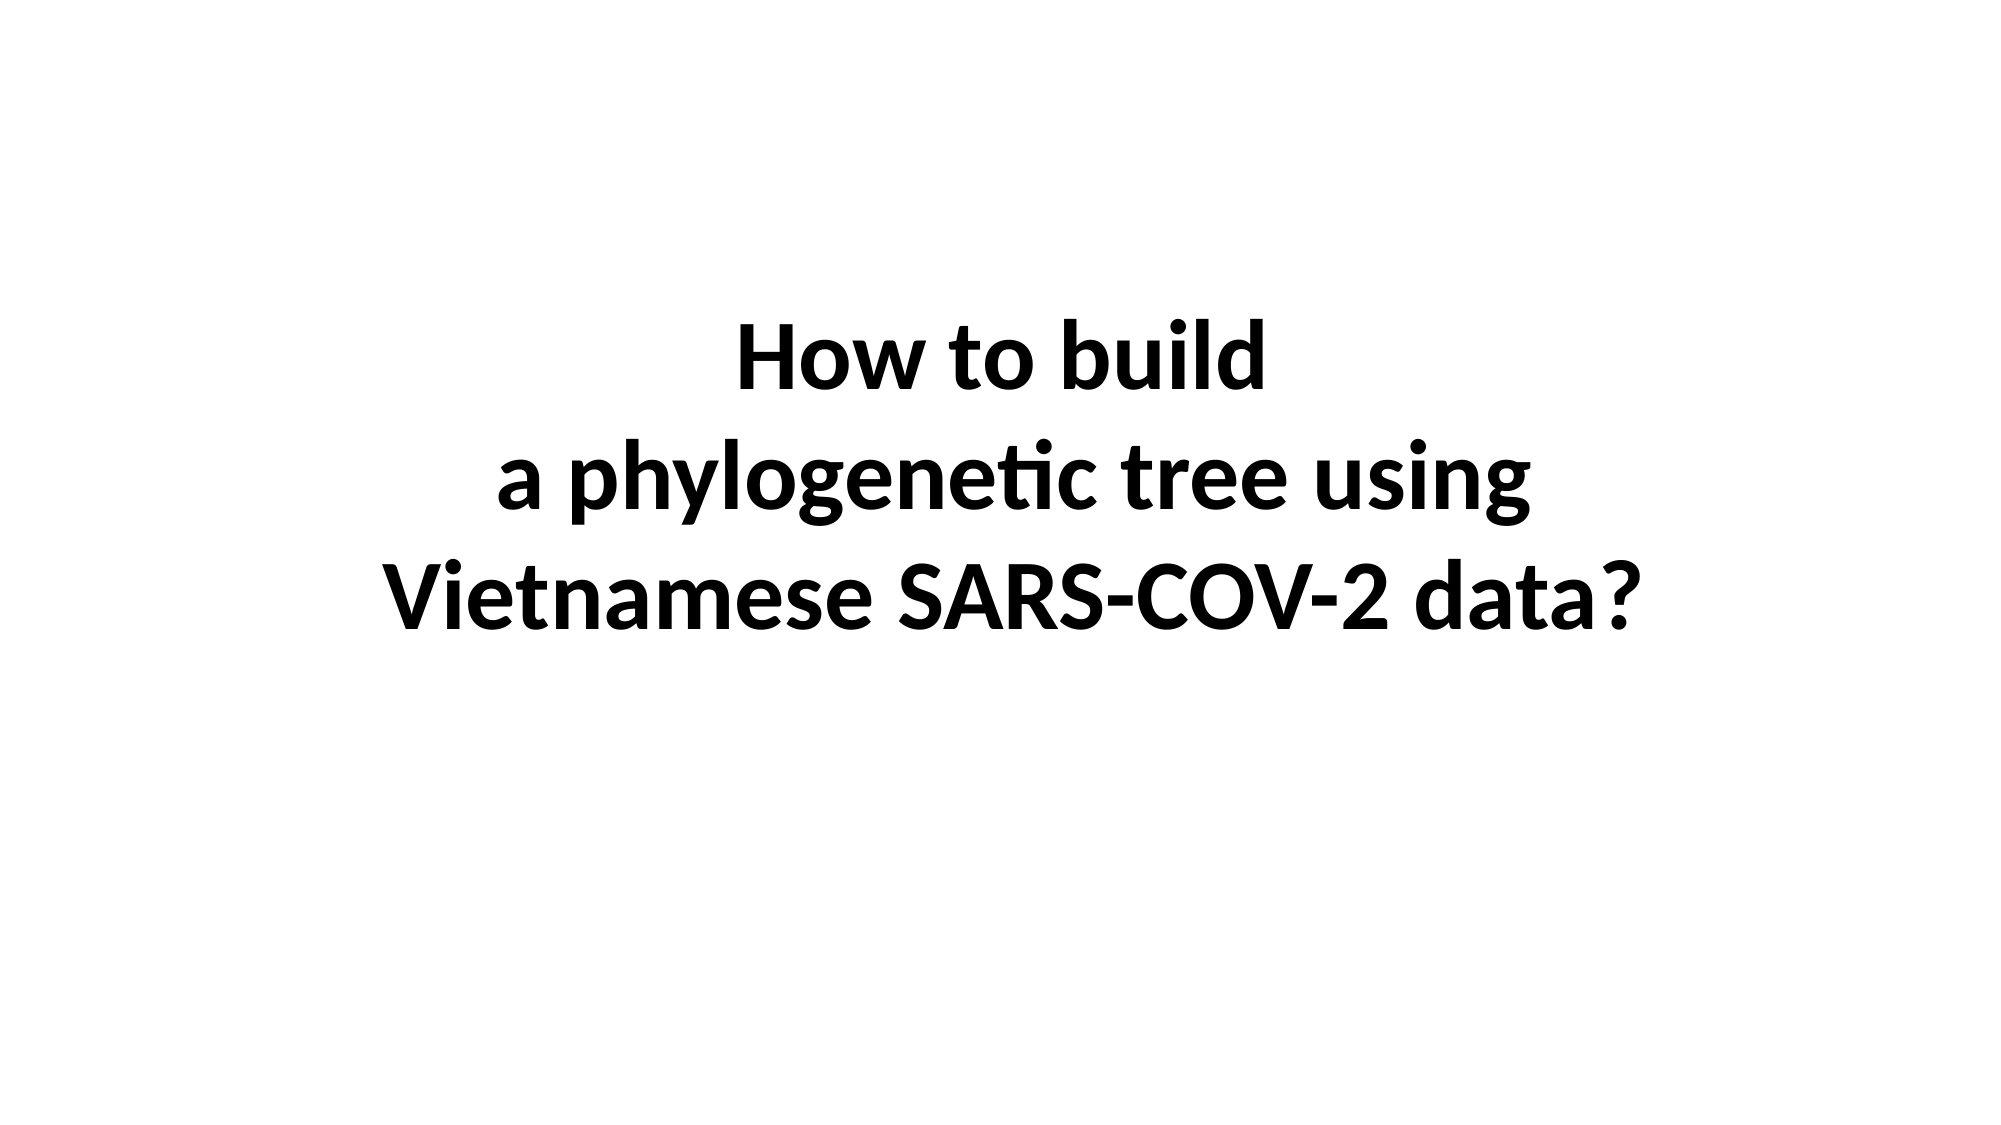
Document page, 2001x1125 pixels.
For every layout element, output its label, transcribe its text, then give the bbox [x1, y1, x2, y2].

text_box How to build a phylogenetic tree using Vietnamese SARS-COV-2 data? [353, 282, 1674, 657]
